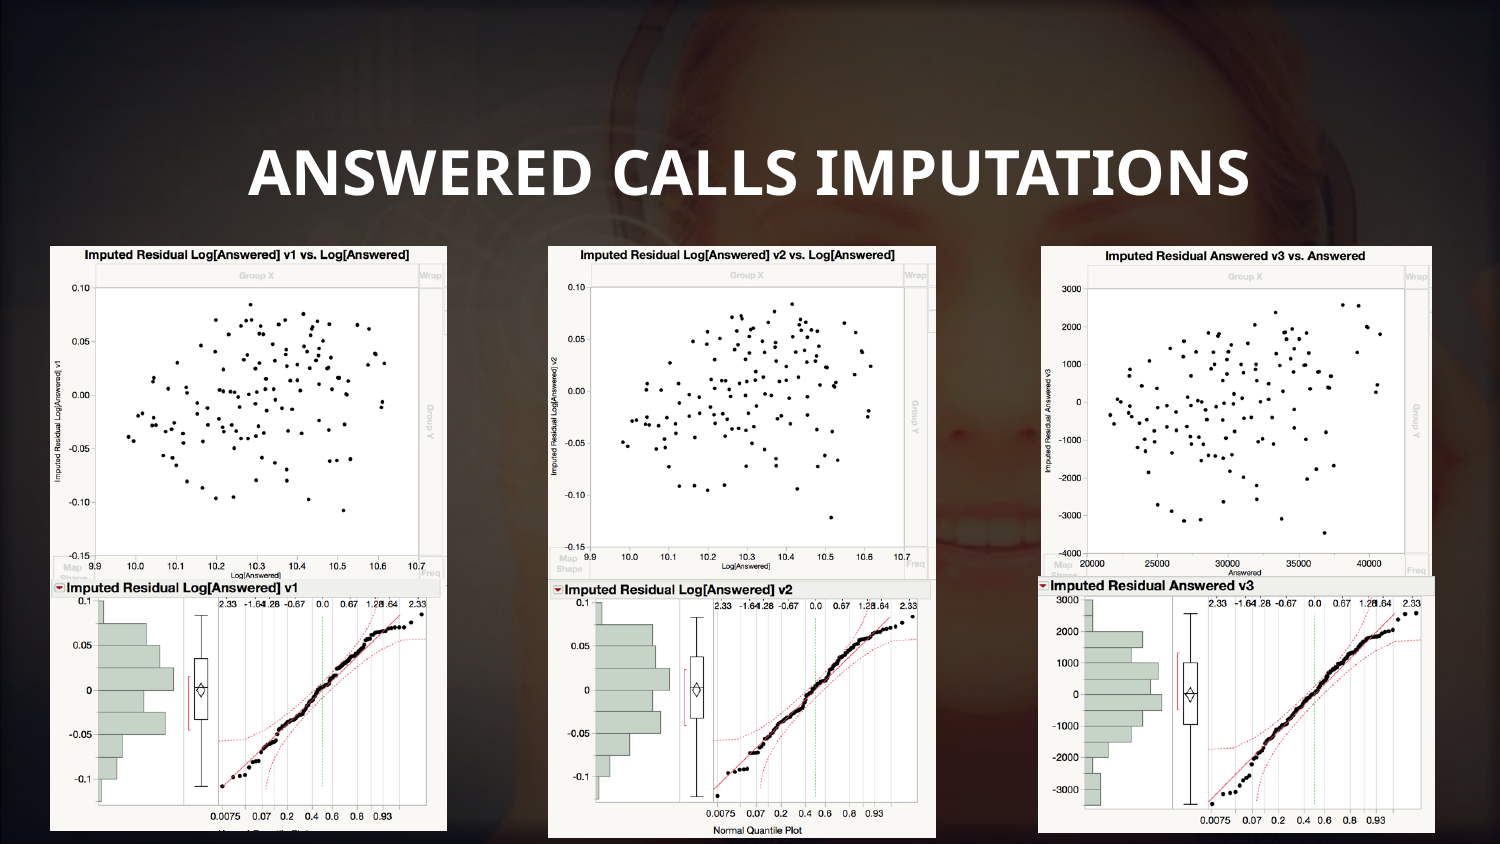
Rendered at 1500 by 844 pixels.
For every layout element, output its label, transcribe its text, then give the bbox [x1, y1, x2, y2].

title ANSWERED CALLS IMPUTATIONS [208, 99, 1292, 241]
picture [0, 0, 1500, 844]
